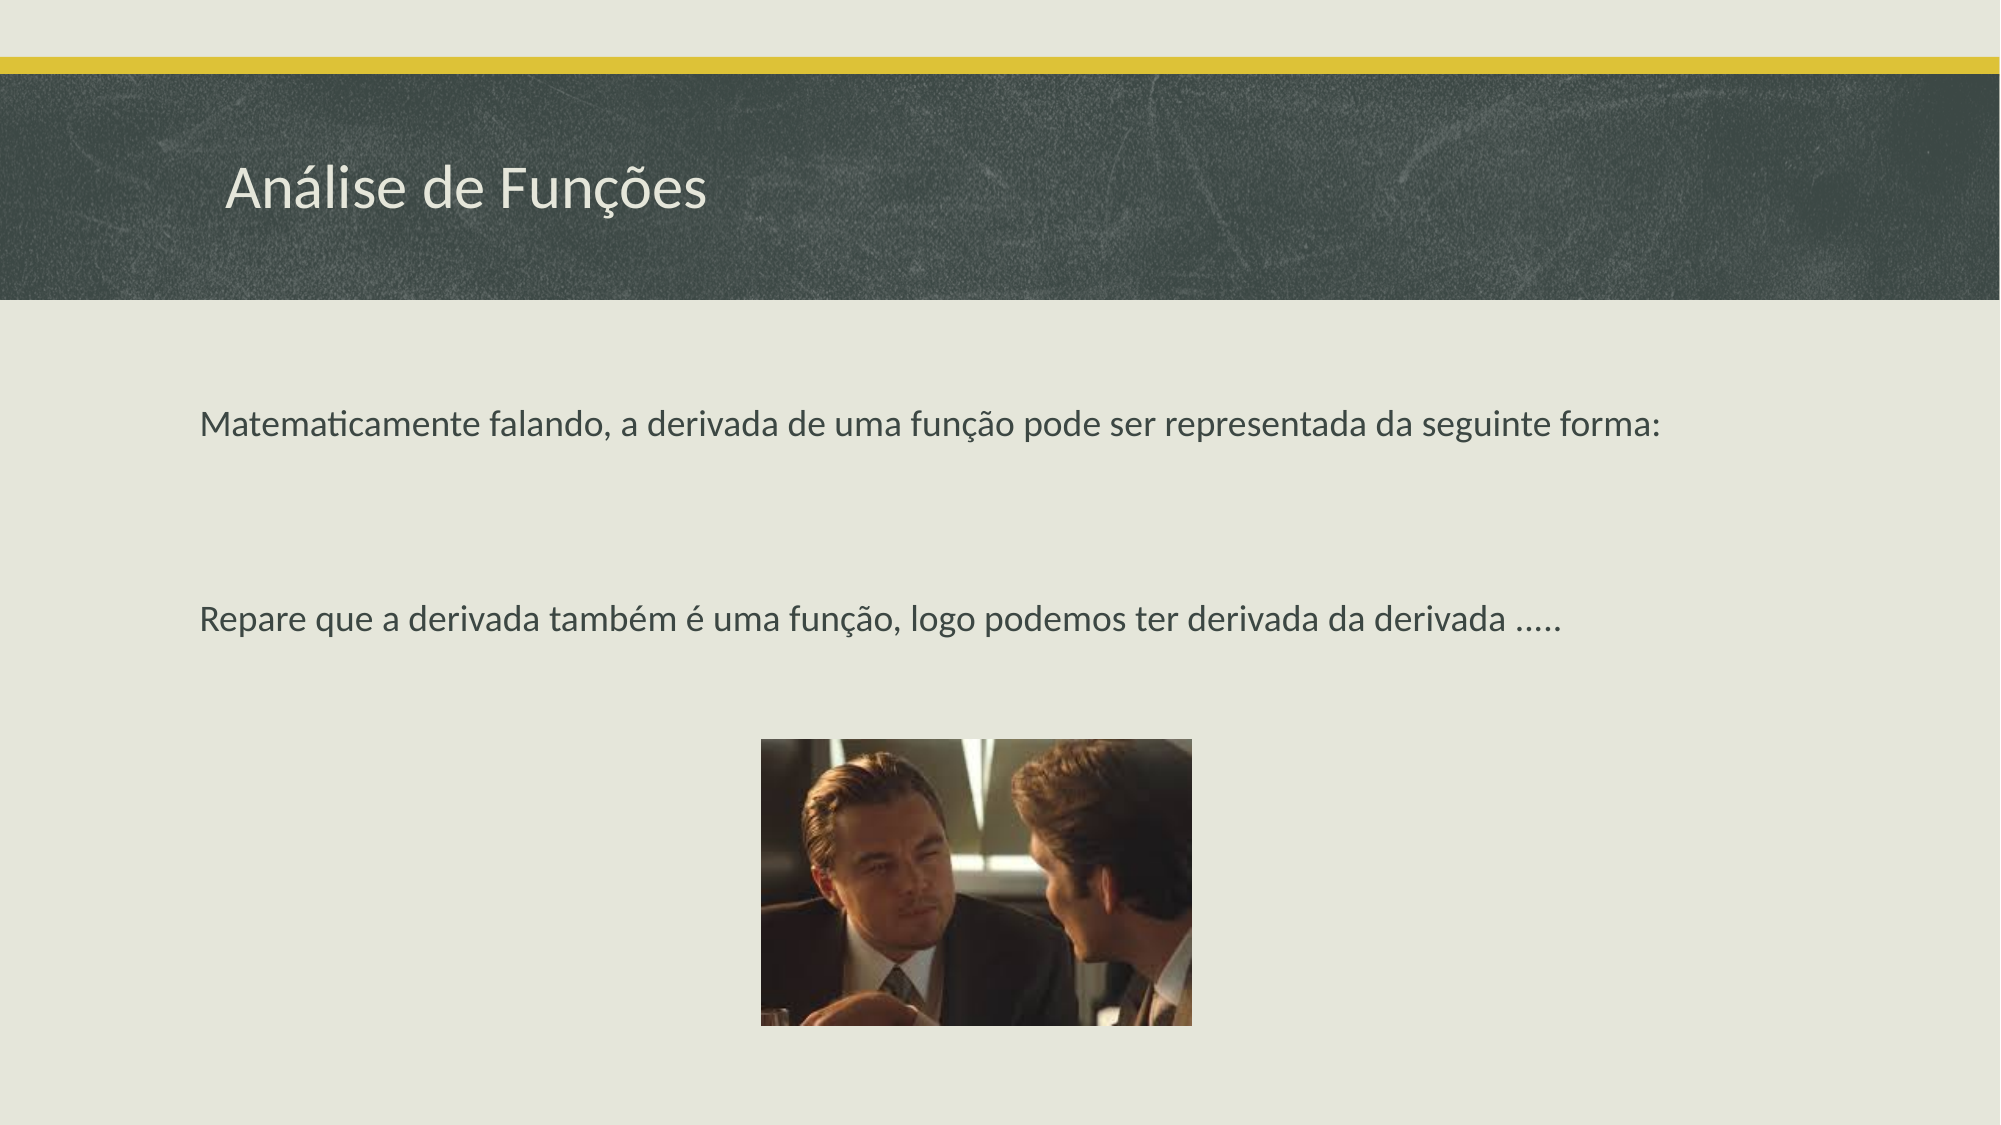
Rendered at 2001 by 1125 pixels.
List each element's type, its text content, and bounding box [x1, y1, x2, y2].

title Análise de Funções [210, 75, 1790, 299]
picture [761, 739, 1192, 1026]
picture [0, 74, 2000, 300]
